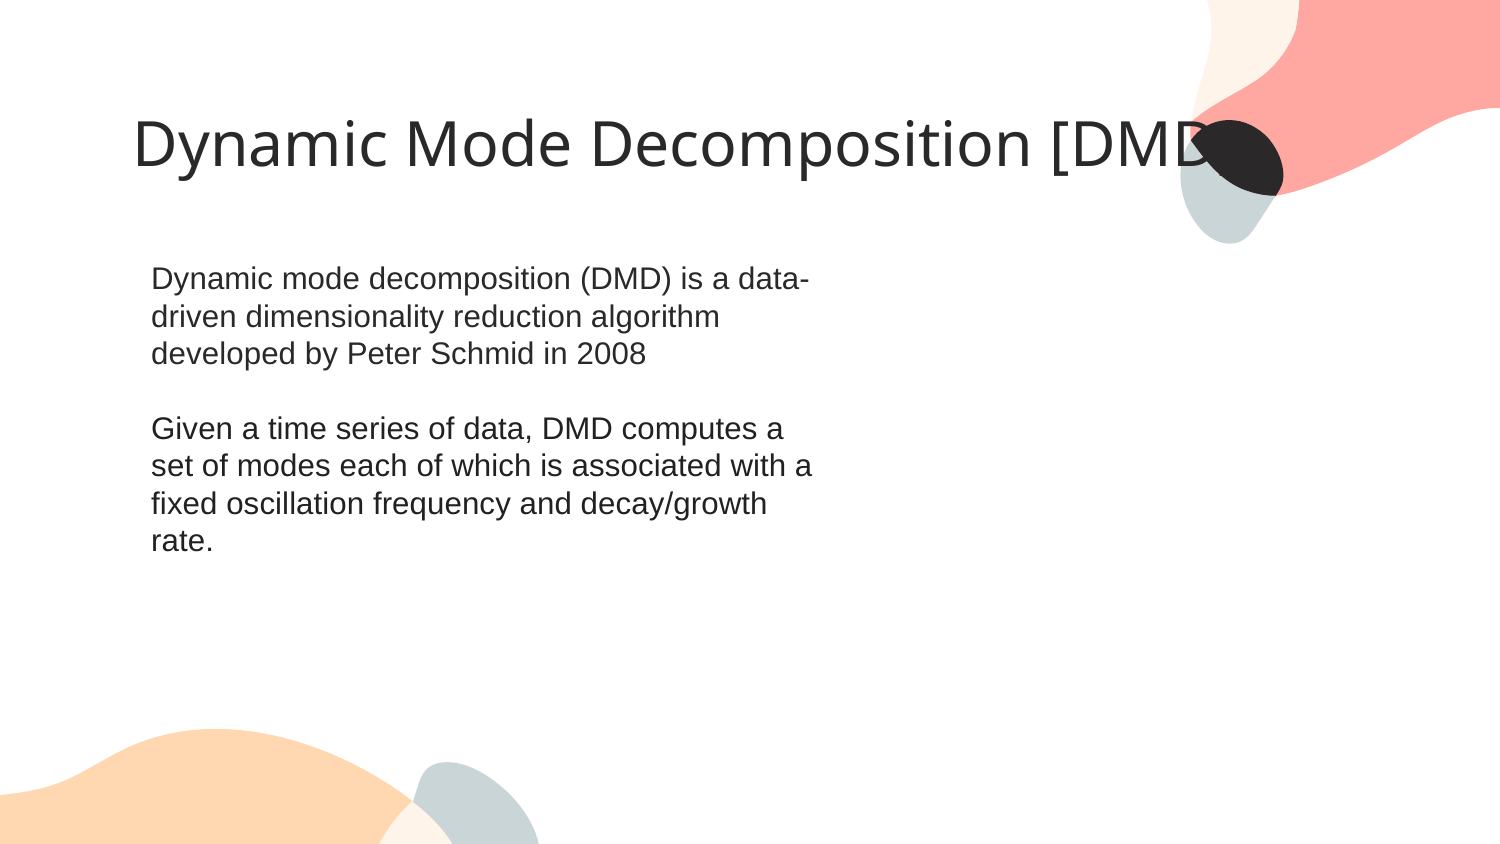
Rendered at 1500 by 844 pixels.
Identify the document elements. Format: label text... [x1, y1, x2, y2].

title Dynamic Mode Decomposition [DMD] [117, 89, 1325, 167]
subtitle Dynamic mode decomposition (DMD) is a data-driven dimensionality reduction algorithm developed by Peter Schmid in 2008 Given a time series of data, DMD computes a set of modes each of which is associated with a fixed oscillation frequency and decay/growth rate. [117, 225, 847, 732]
